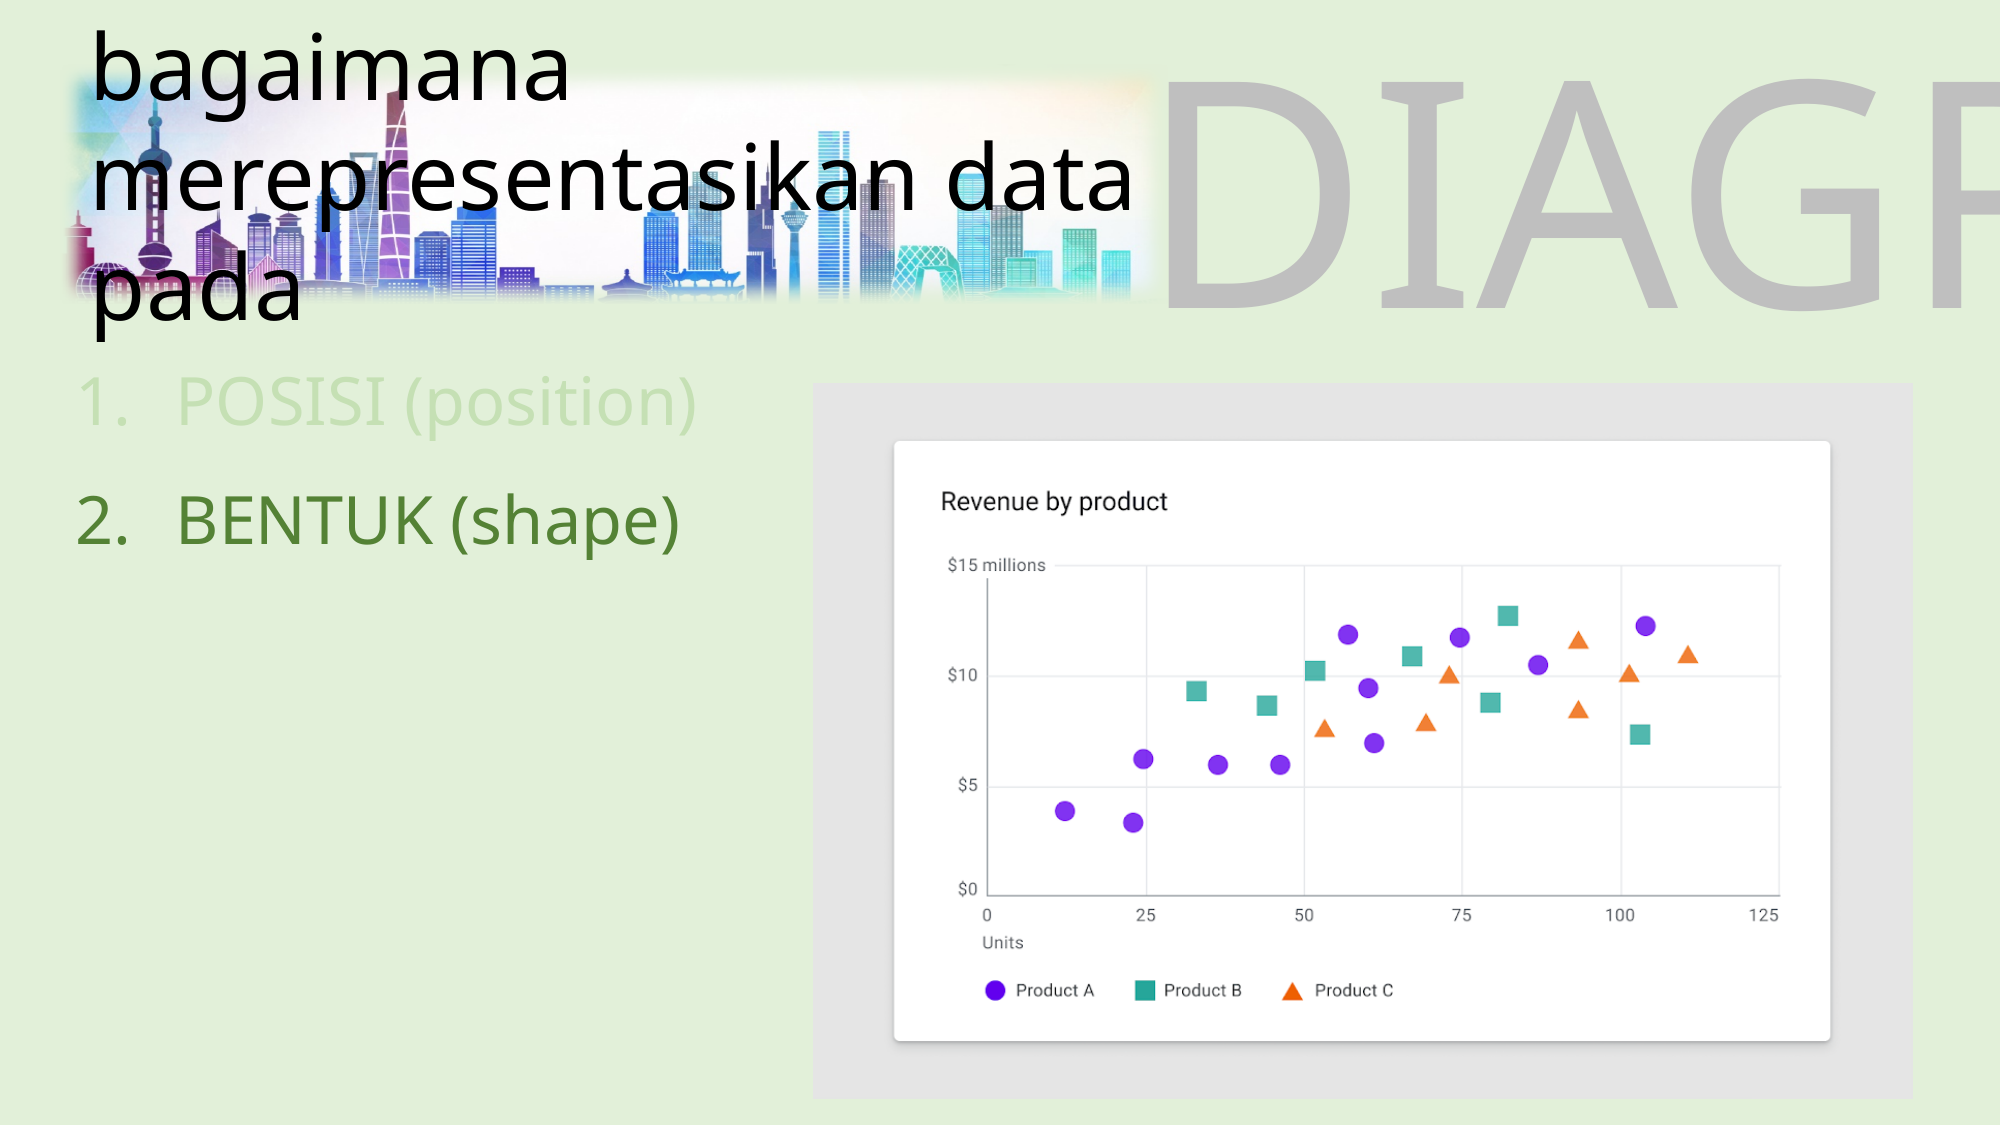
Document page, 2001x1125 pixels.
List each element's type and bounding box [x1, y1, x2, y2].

picture [813, 383, 1913, 1100]
text_box [60, 470, 813, 567]
text_box [60, 351, 736, 448]
text_box [60, 0, 2000, 384]
